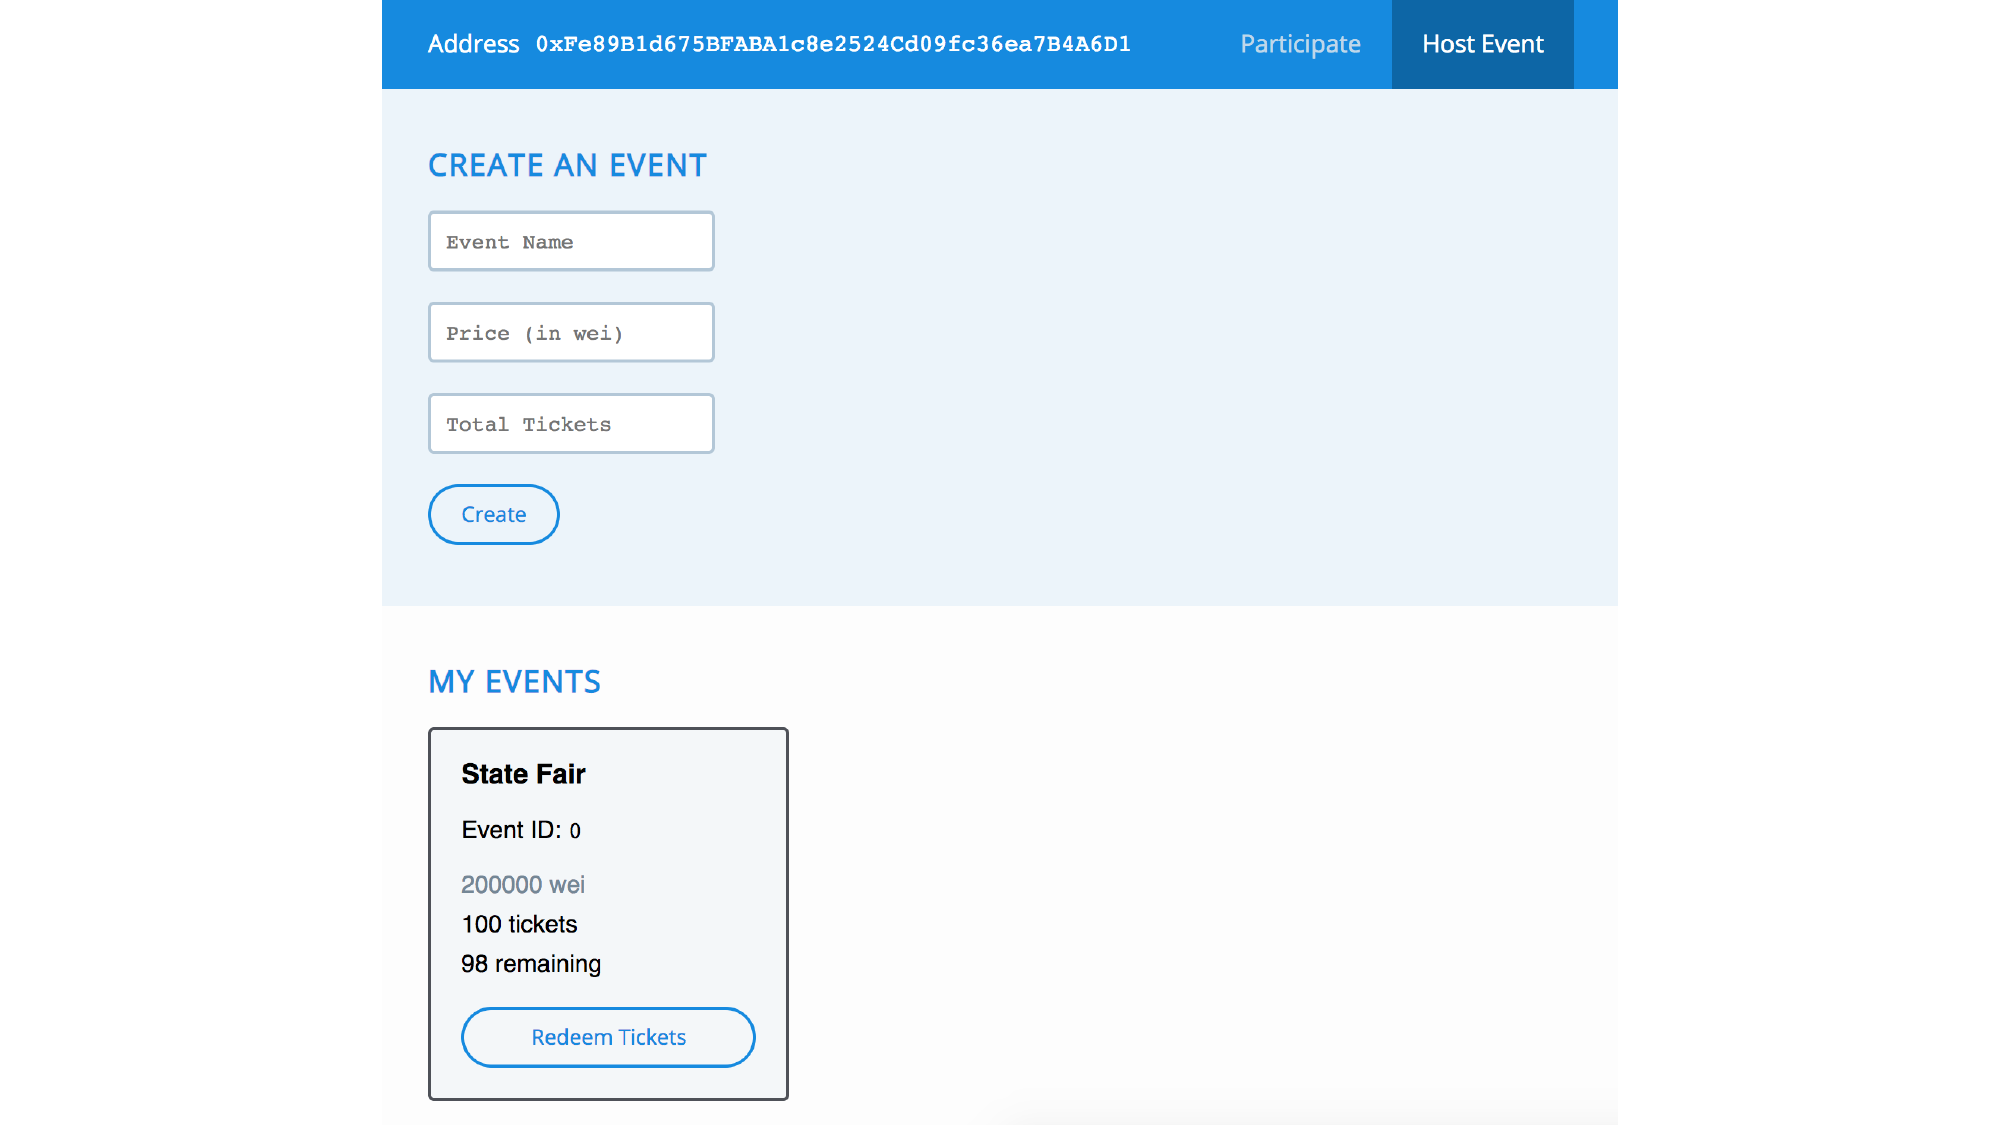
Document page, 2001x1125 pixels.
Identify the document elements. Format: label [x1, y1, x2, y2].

picture [382, 0, 1618, 1125]
